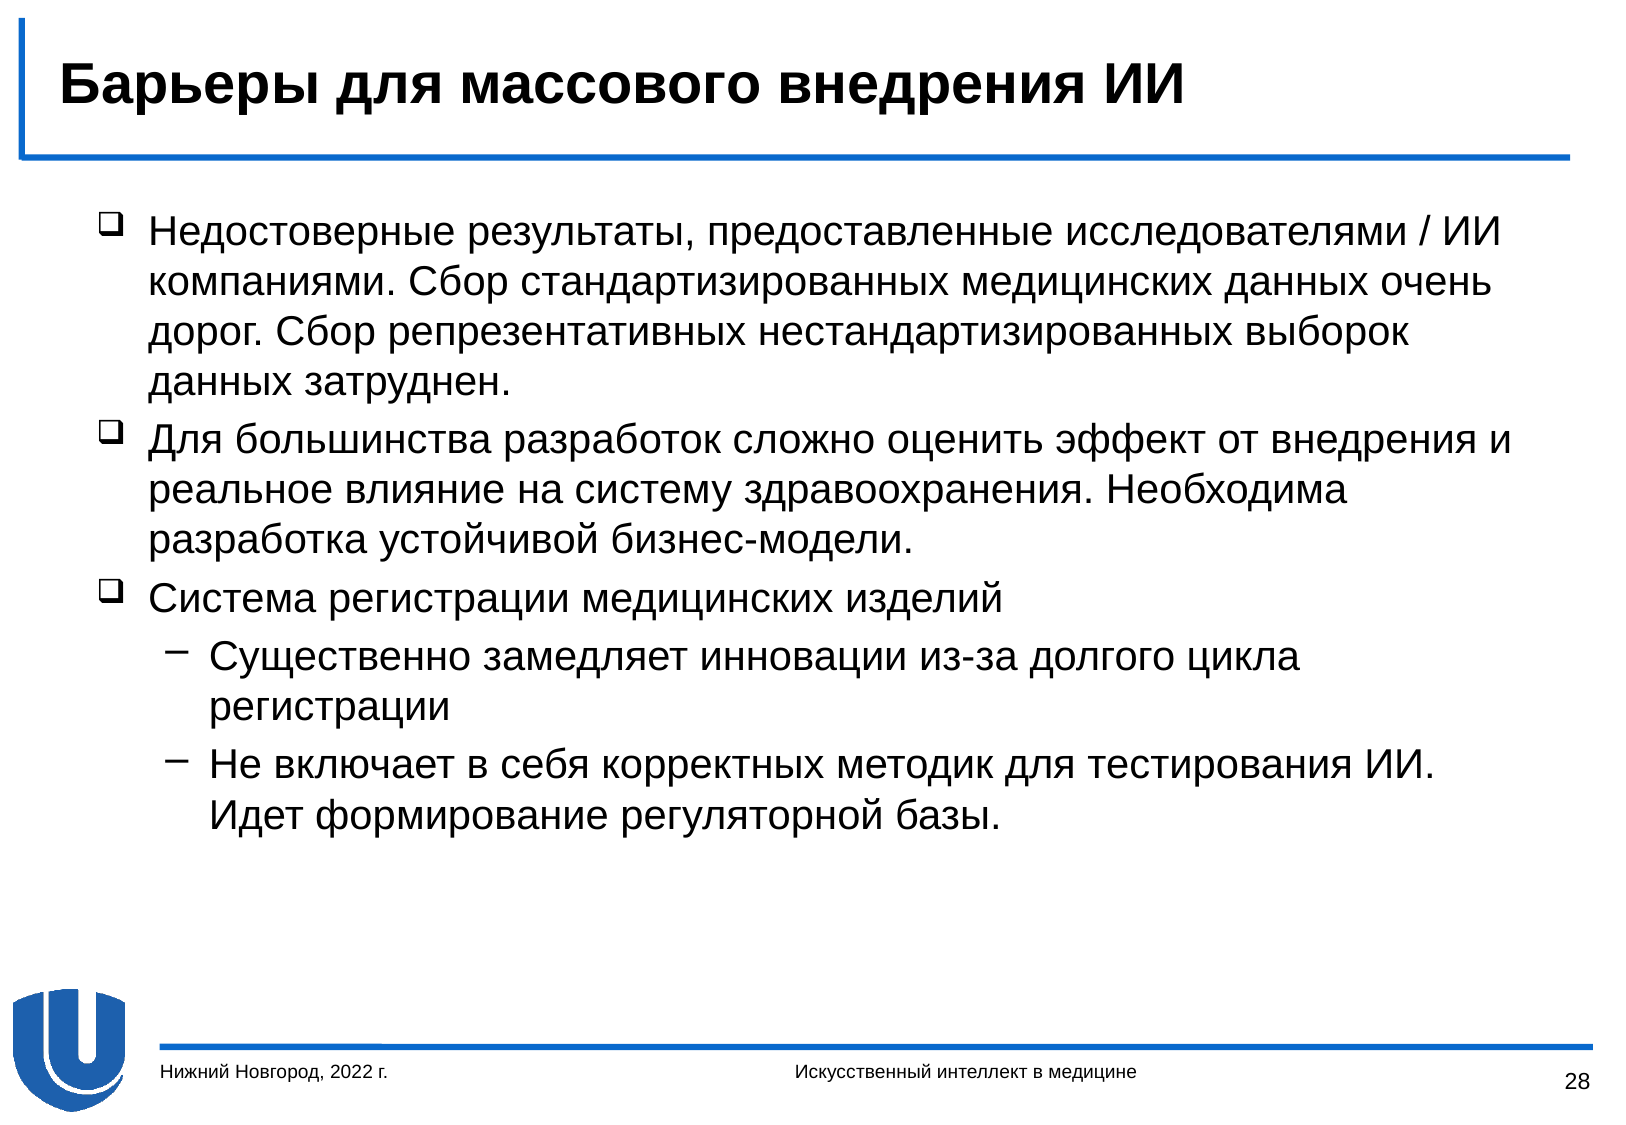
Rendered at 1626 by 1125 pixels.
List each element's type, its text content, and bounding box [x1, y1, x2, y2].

list Недостоверные результаты, предоставленные исследователями / ИИ компаниями. Сбор стандартизированных медицинских данных очень дорог. Сбор репрезентативных нестандартизированных выборок данных затруднен. Для большинства разработок сложно оценить эффект от внедрения и реальное влияние на систему здравоохранения. Необходима разработка устойчивой бизнес-модели. Система регистрации медицинских изделий Существенно замедляет инновации из-за долгого цикла регистрации Не включает в себя корректных методик для тестирования ИИ. Идет формирование регуляторной базы. [80, 196, 1534, 1012]
picture [13, 989, 125, 1112]
title Барьеры для массового внедрения ИИ [44, 33, 1536, 127]
footer Искусственный интеллект в медицине [493, 1051, 1439, 1125]
slide_number Нижний Новгород, 2022 г. [144, 1051, 482, 1125]
